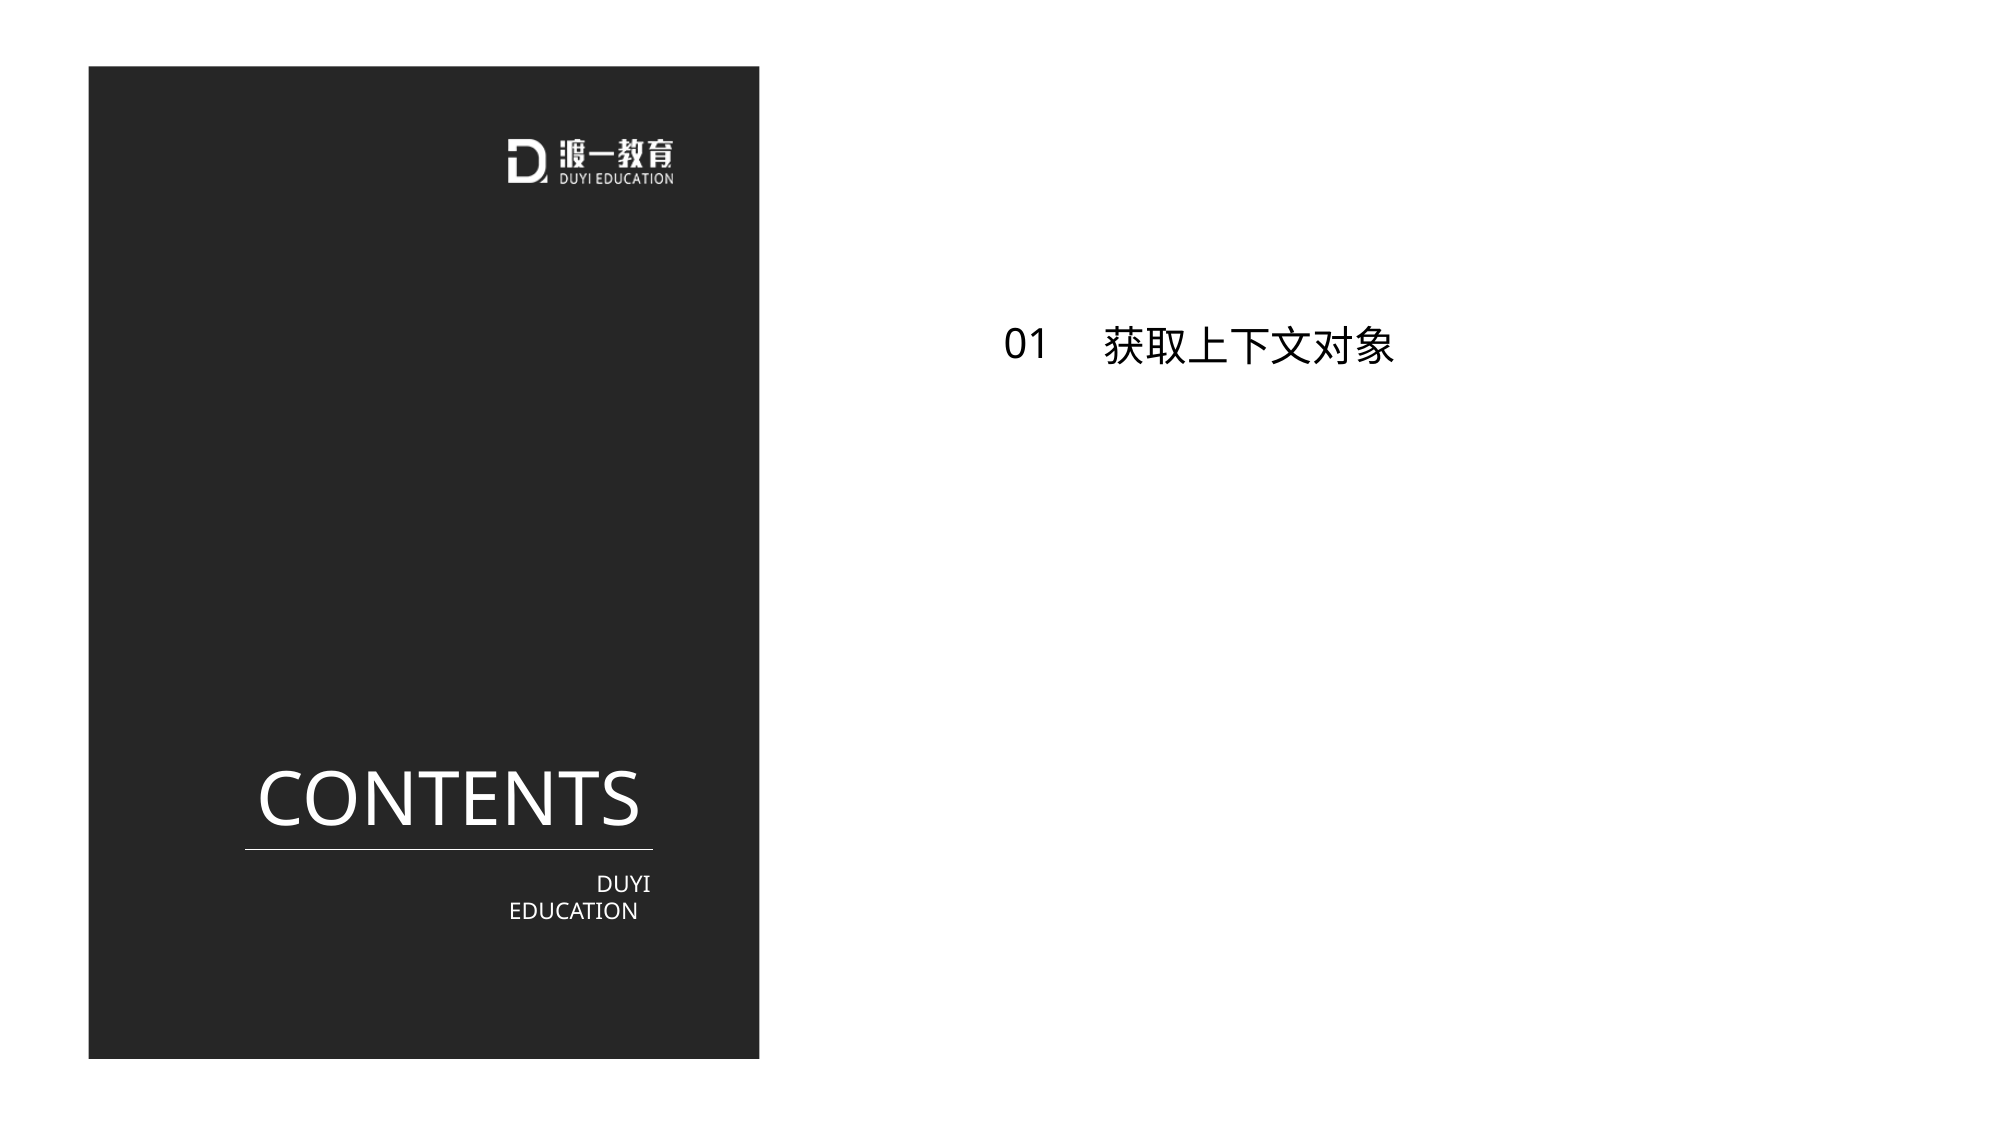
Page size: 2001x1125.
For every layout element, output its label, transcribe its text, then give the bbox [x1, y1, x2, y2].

title 01 [988, 297, 1074, 393]
picture [481, 116, 699, 206]
subtitle 获取上下文对象 [1074, 297, 1729, 393]
